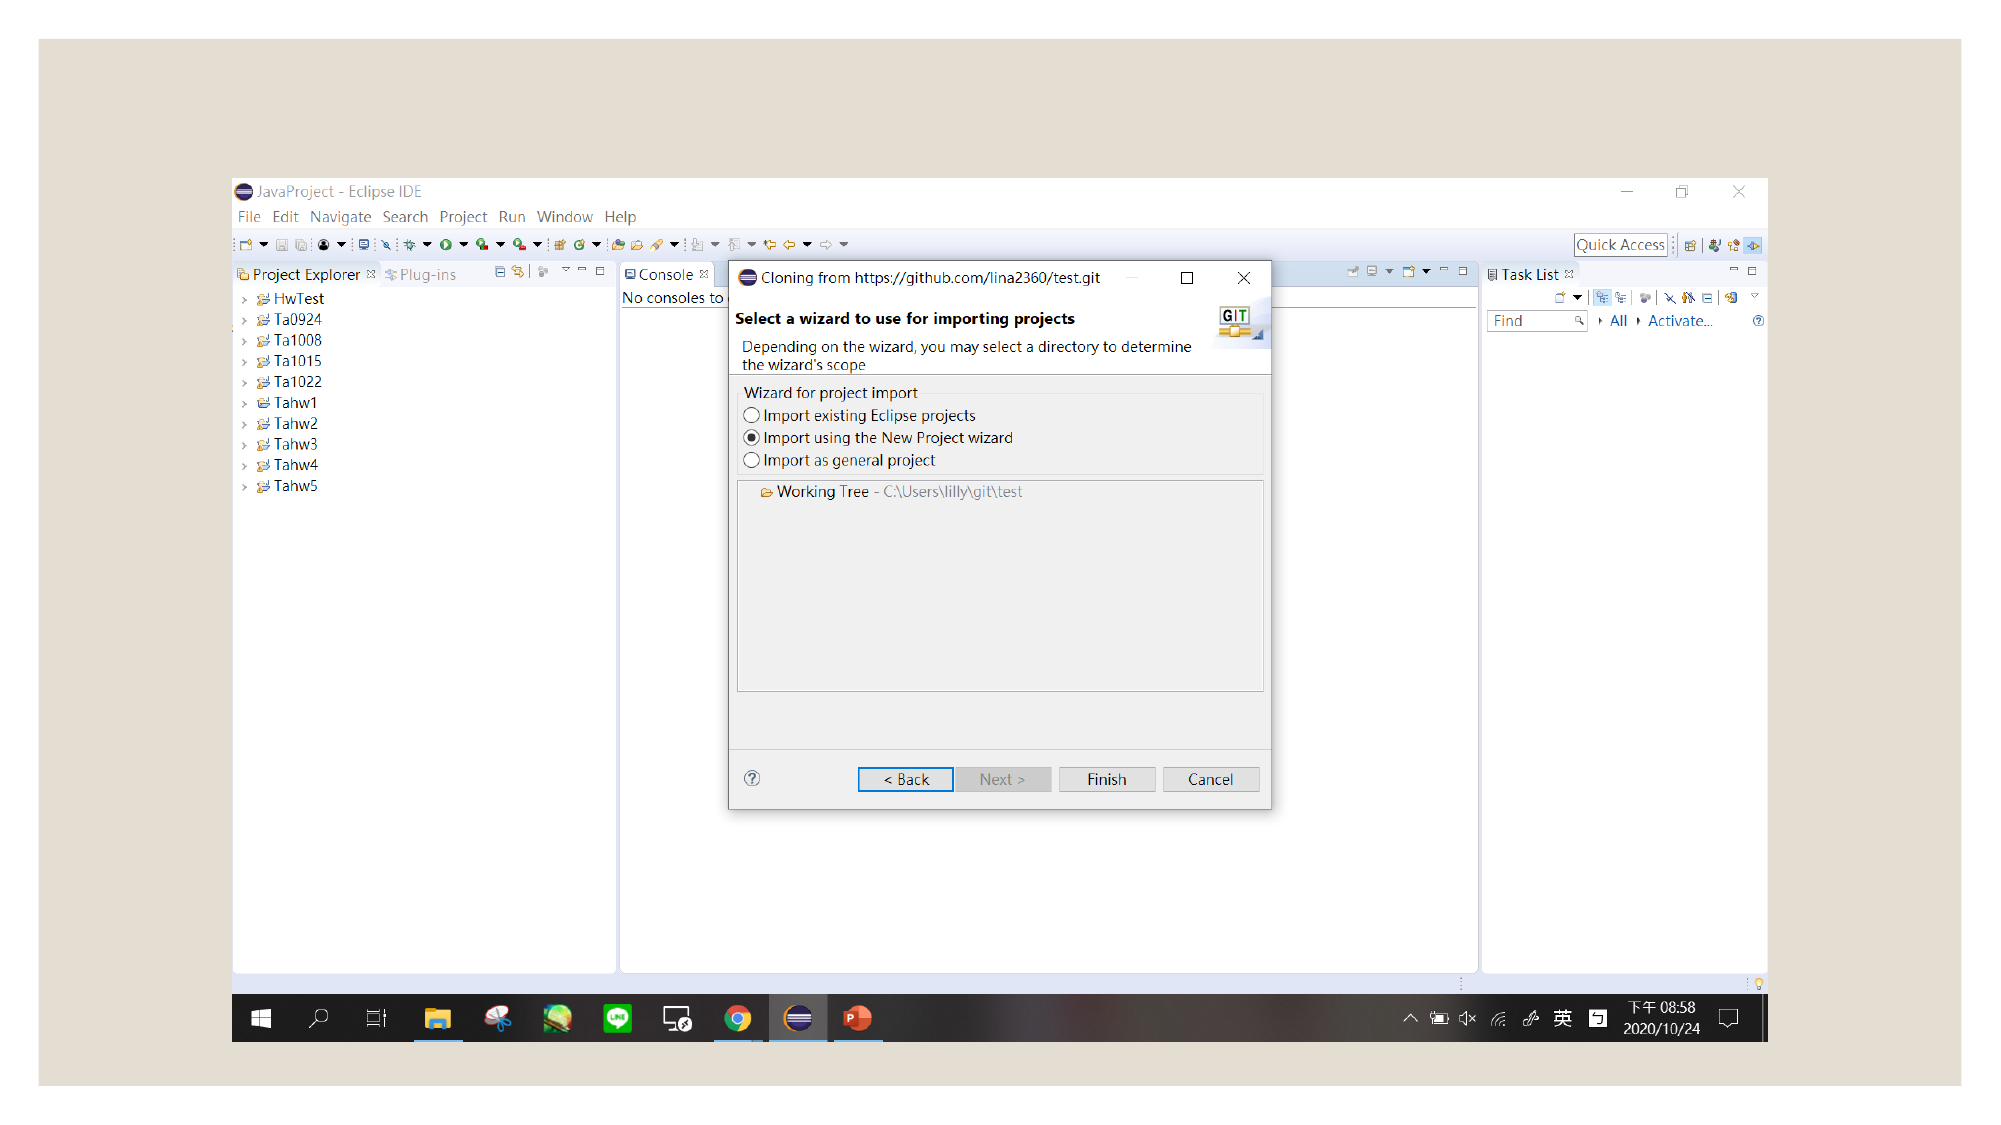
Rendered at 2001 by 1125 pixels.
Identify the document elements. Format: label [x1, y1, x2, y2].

picture [232, 178, 1768, 1042]
